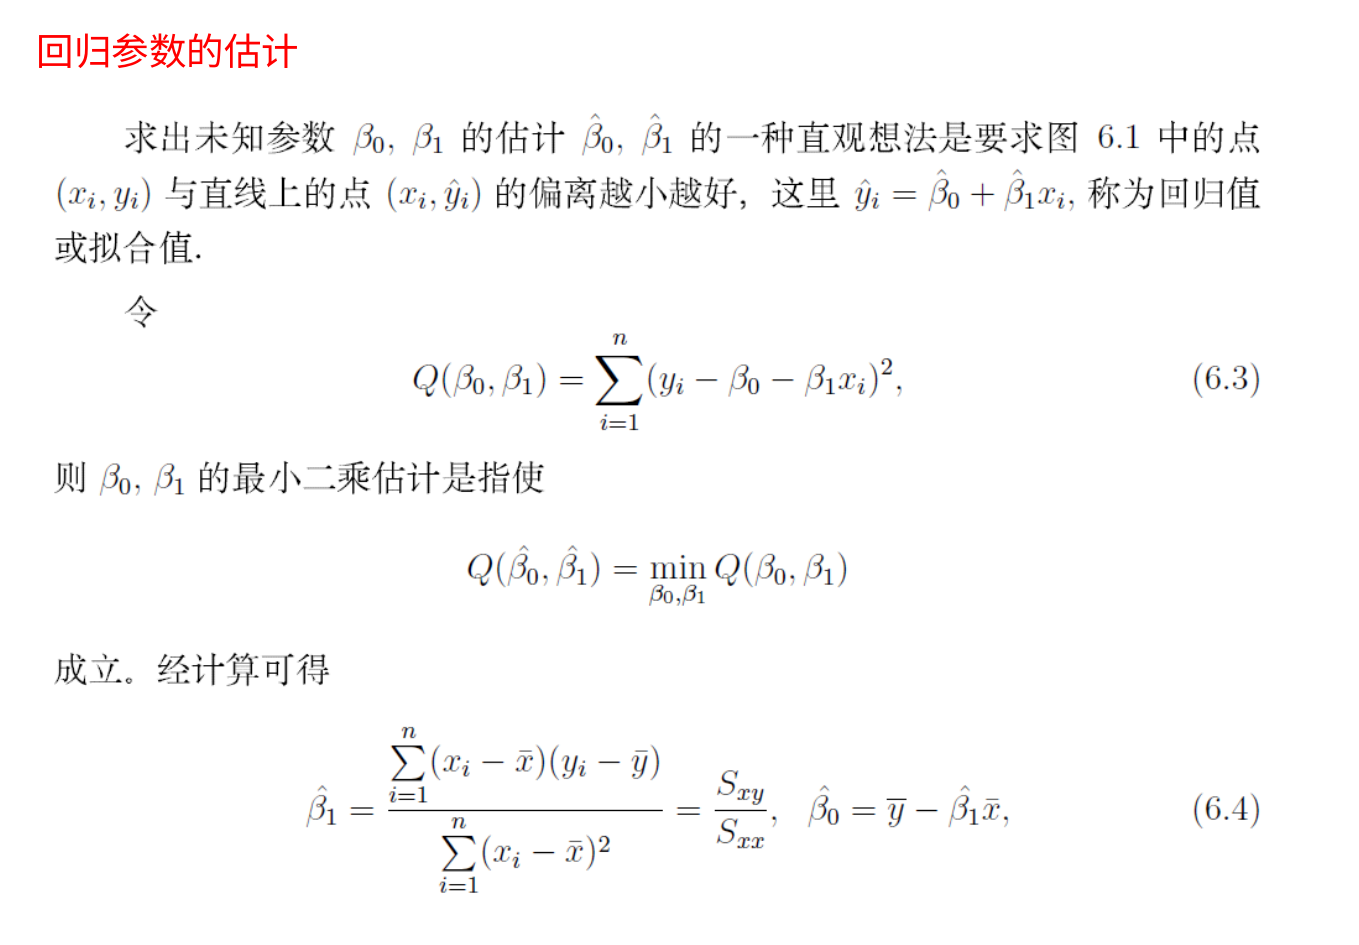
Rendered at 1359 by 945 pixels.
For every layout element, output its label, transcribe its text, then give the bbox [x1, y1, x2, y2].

picture [42, 111, 1274, 904]
text_box 回归参数的估计 [22, 20, 315, 81]
